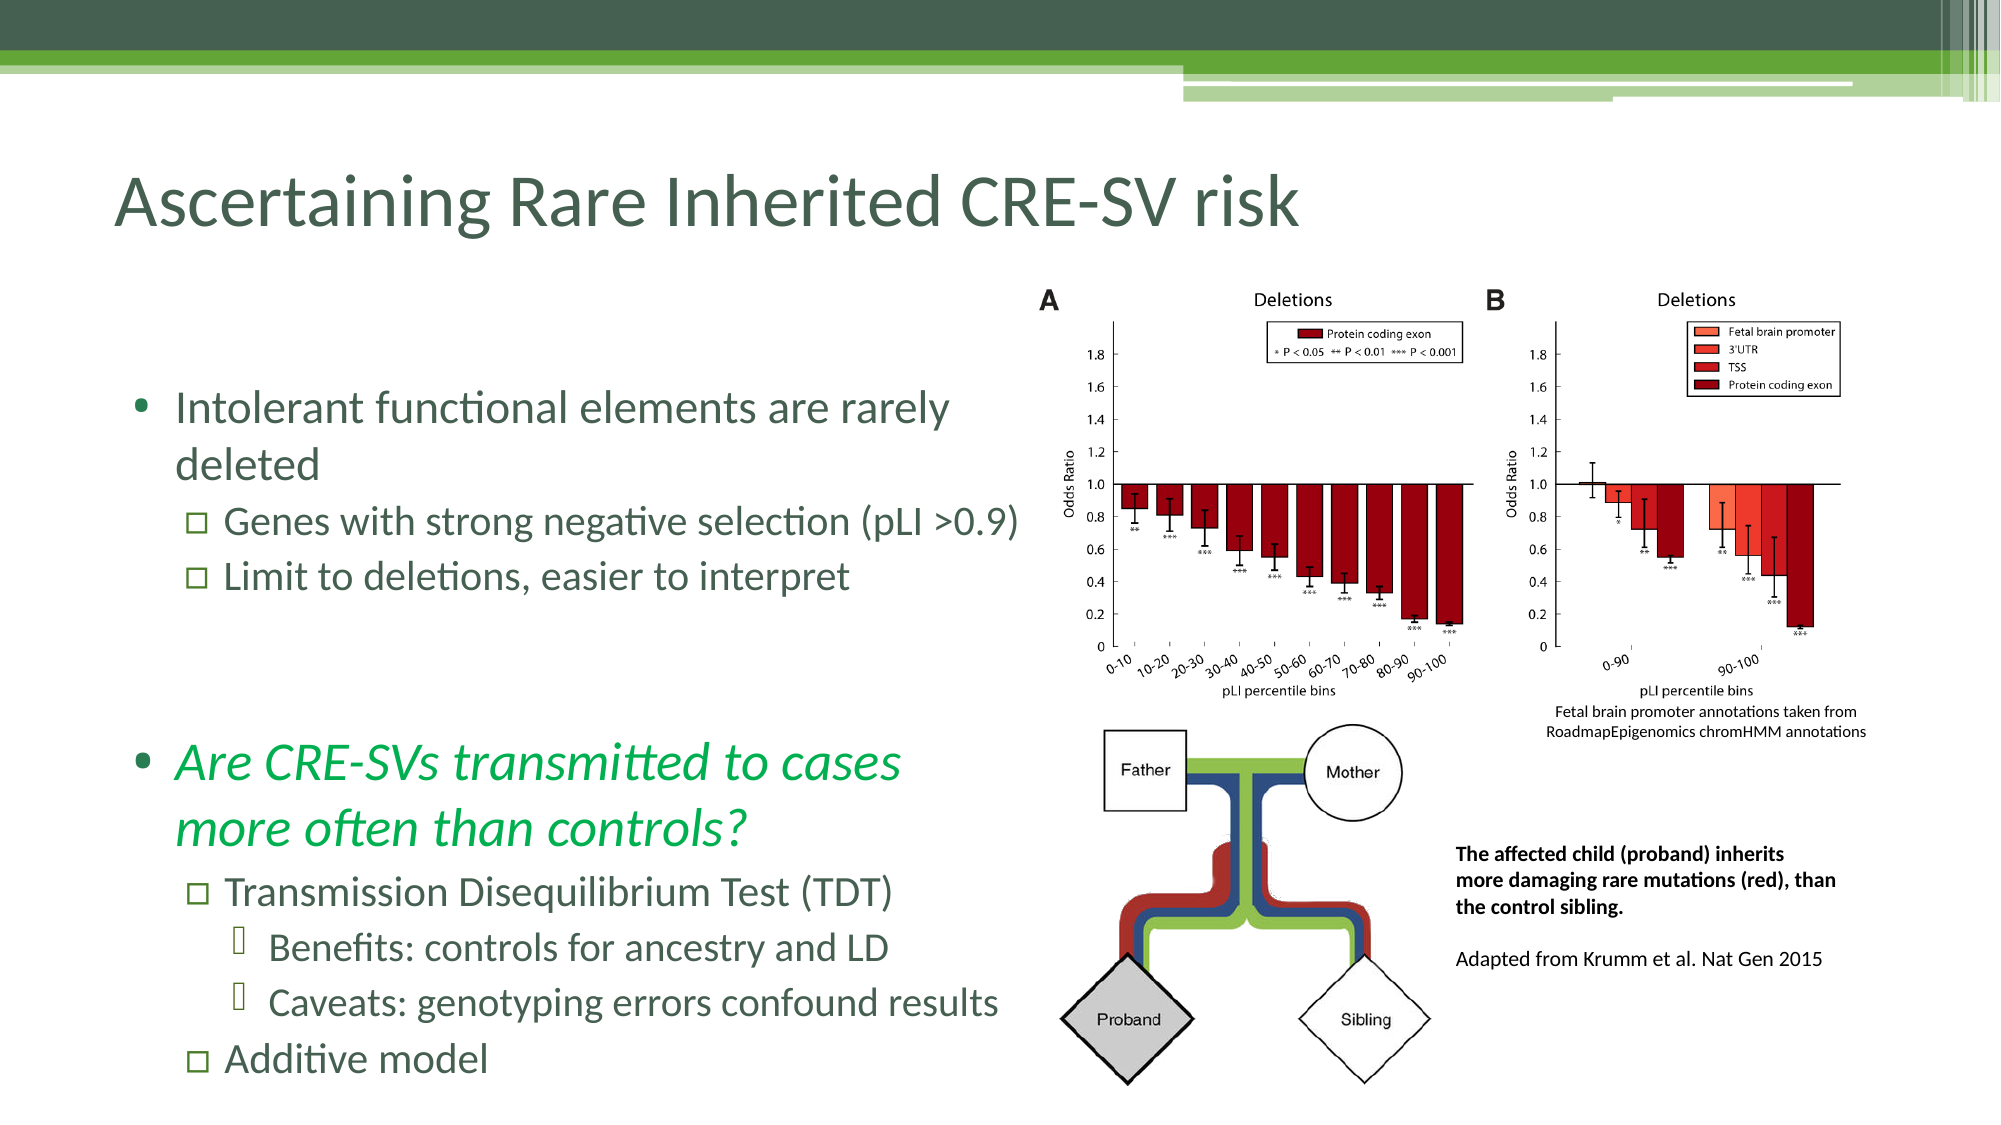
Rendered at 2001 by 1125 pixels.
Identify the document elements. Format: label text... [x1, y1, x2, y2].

title Ascertaining Rare Inherited CRE-SV risk [99, 108, 1900, 284]
list Intolerant functional elements are rarely deleted Genes with strong negative selection (pLI >0.9) Limit to deletions, easier to interpret [99, 368, 1036, 624]
text_box Fetal brain promoter annotations taken from RoadmapEpigenomics chromHMM annotations [1483, 693, 1930, 749]
picture [1036, 283, 1842, 708]
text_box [99, 718, 1853, 1125]
